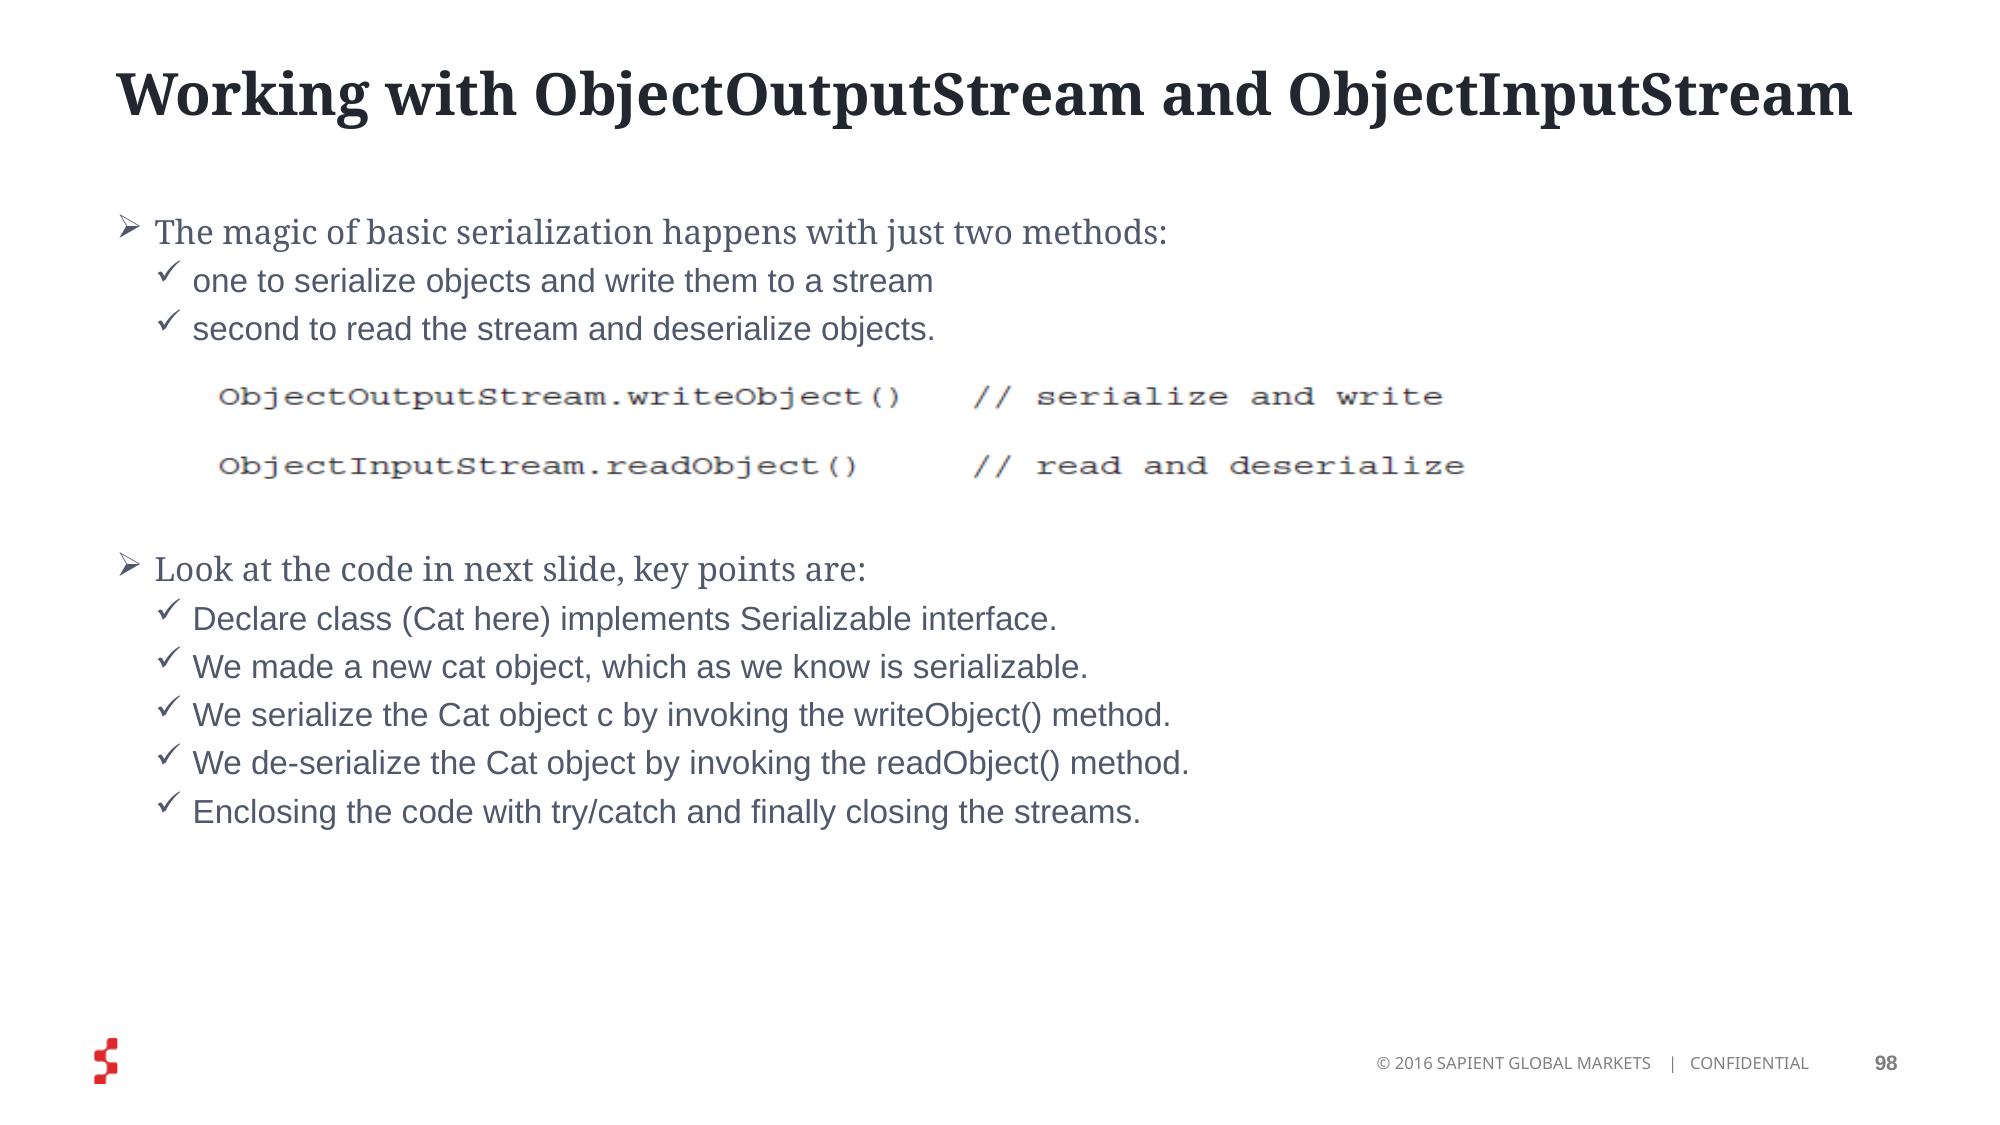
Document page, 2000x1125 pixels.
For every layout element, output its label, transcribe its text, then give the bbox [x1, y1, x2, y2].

title Working with ObjectOutputStream and ObjectInputStream [116, 50, 1967, 162]
list The magic of basic serialization happens with just two methods: one to serialize objects and write them to a stream second to read the stream and deserialize objects. Look at the code in next slide, key points are: Declare class (Cat here) implements Serializable interface. We made a new cat object, which as we know is serializable. We serialize the Cat object c by invoking the writeObject() method. We de-serialize the Cat object by invoking the readObject() method. Enclosing the code with try/catch and finally closing the streams. [116, 162, 1967, 1038]
picture [180, 364, 1500, 512]
